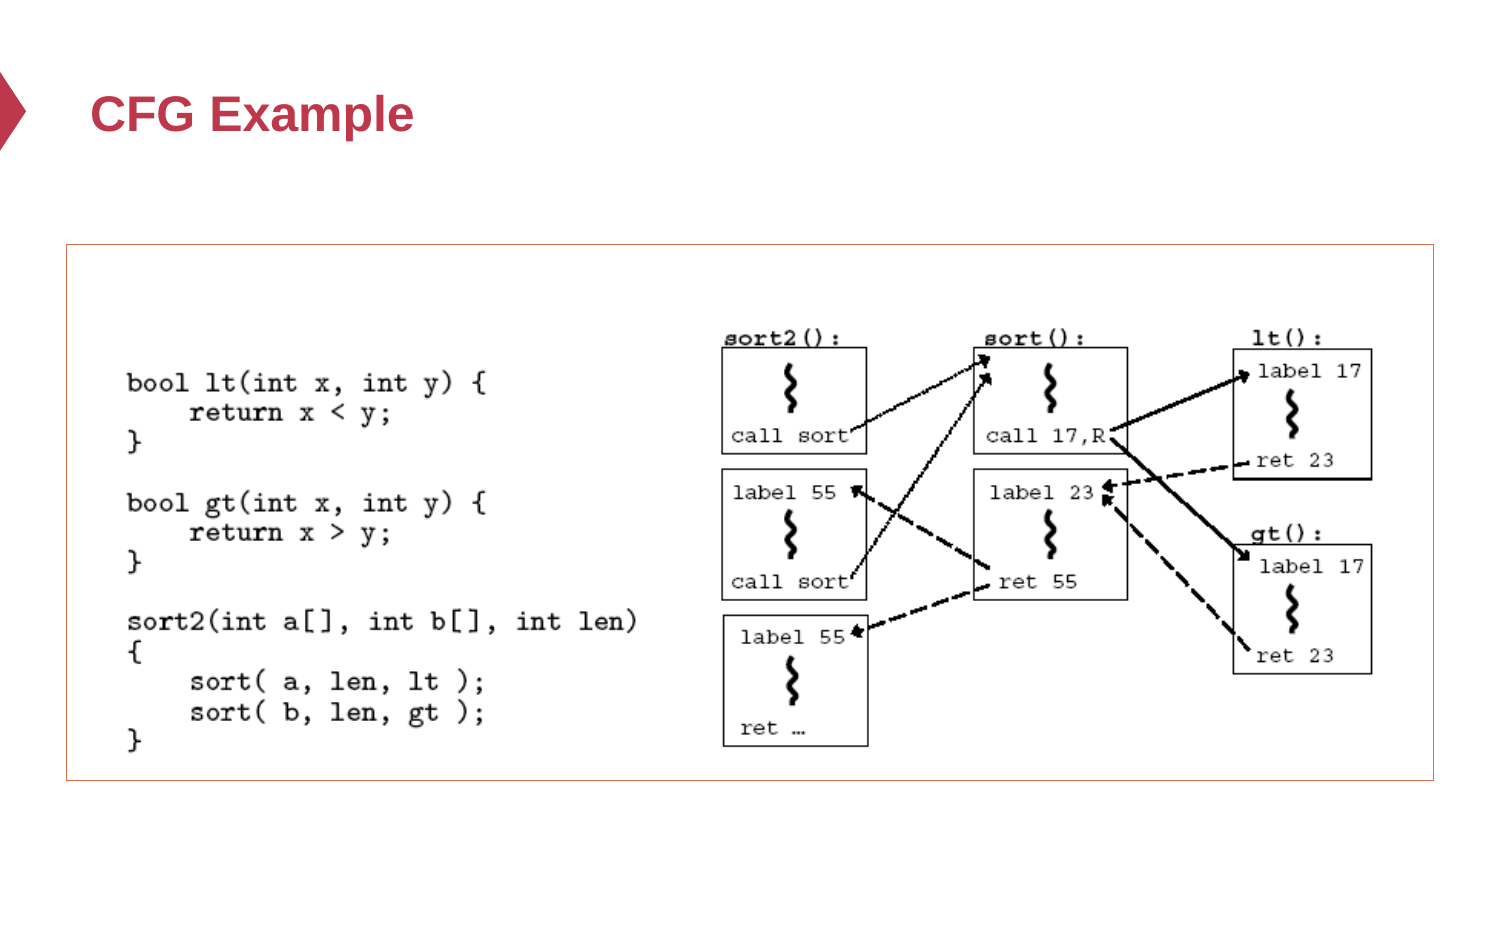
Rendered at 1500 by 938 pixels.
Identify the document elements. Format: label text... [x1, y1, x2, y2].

title CFG Example [75, 37, 1425, 186]
picture [65, 243, 1434, 781]
